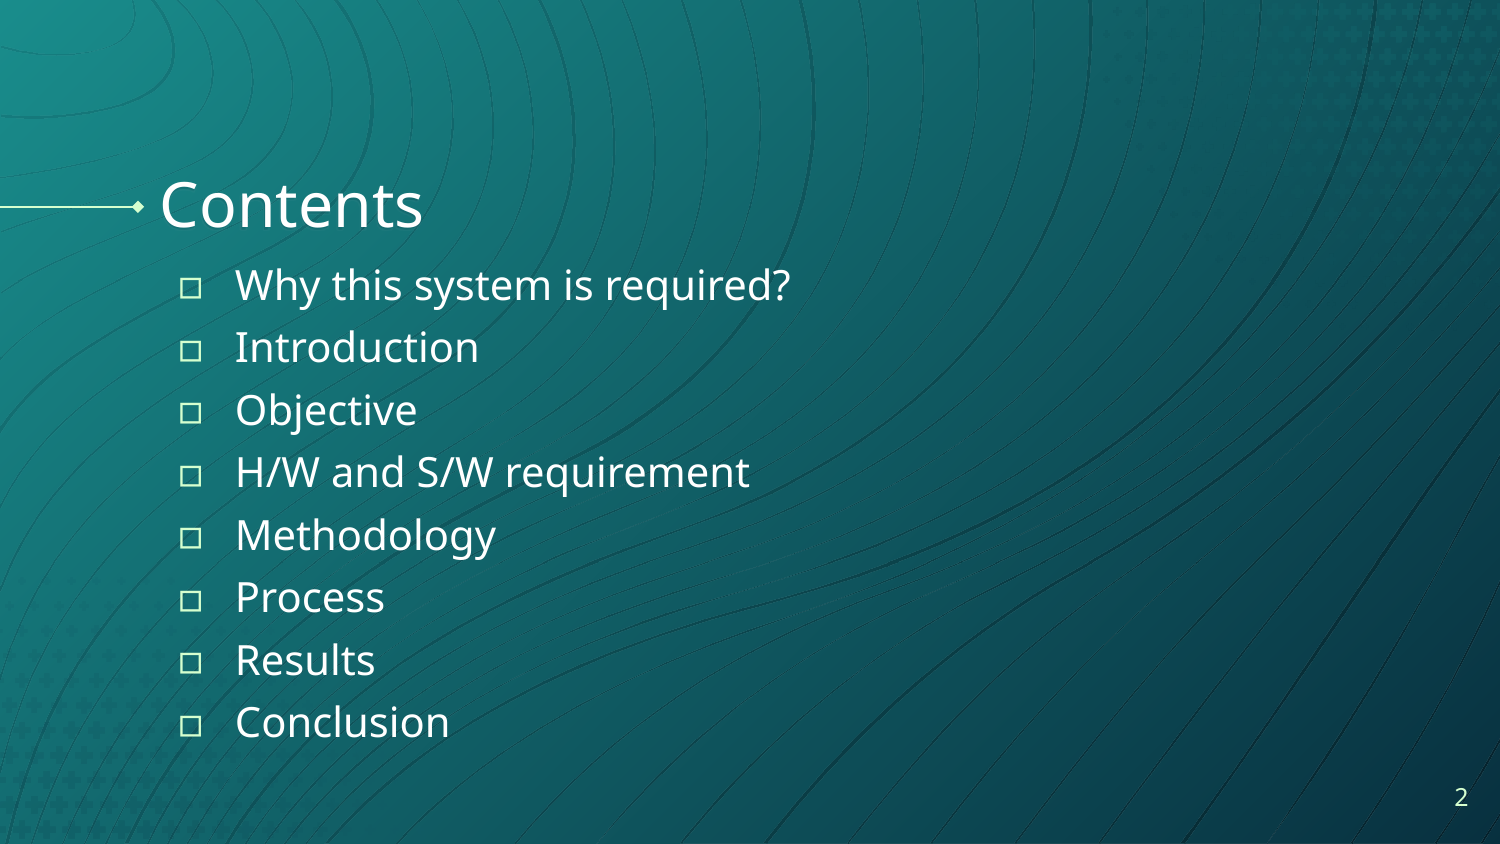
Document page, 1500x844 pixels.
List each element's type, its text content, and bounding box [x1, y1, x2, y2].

title Contents [159, 174, 1340, 240]
list Why this system is required? Introduction Objective H/W and S/W requirement Methodology Process Results Conclusion [159, 258, 1407, 767]
slide_number 2 [1378, 766, 1469, 832]
